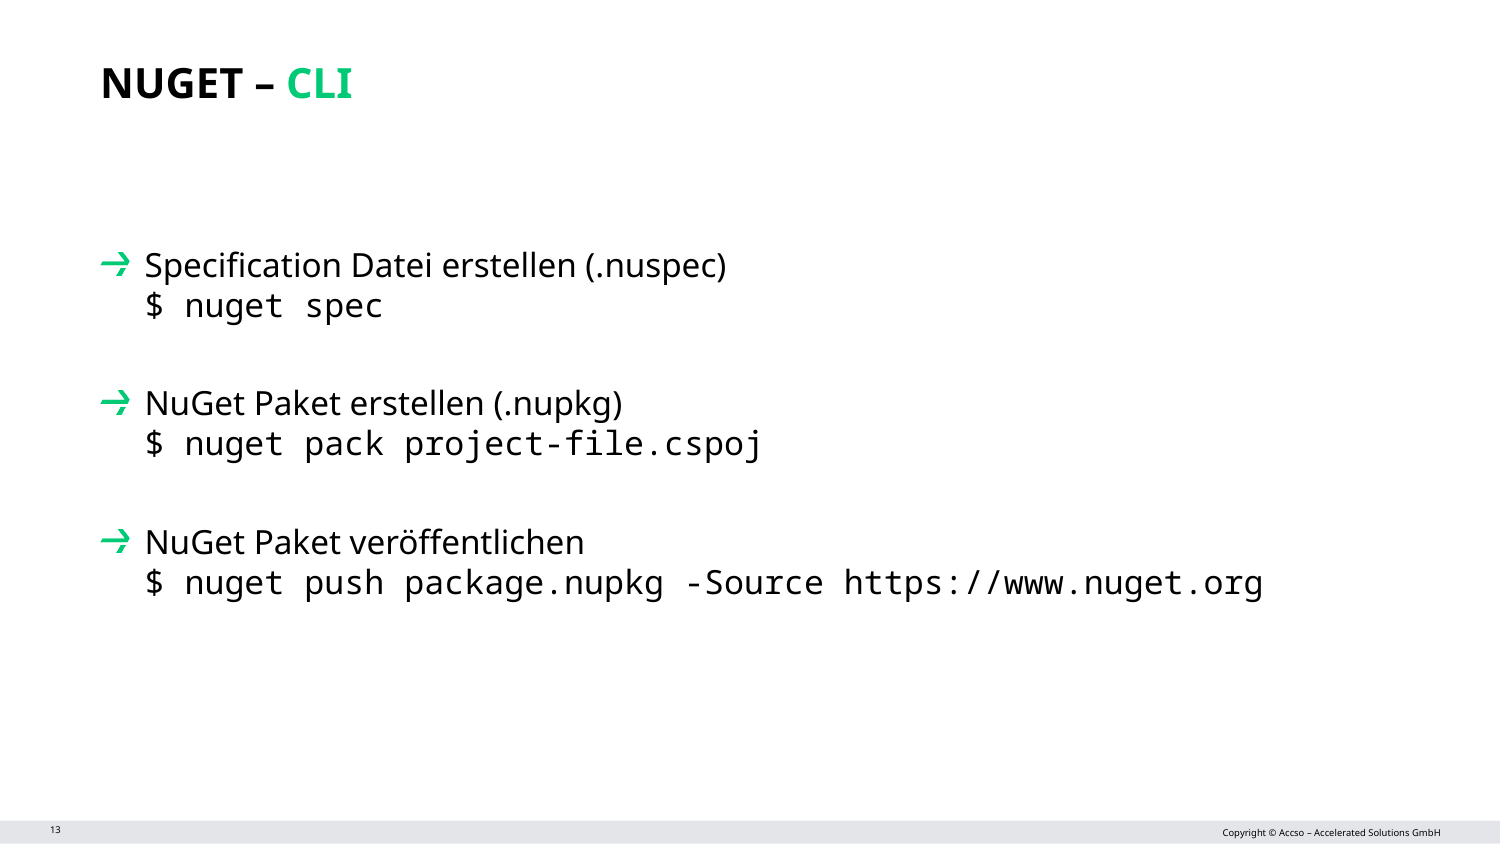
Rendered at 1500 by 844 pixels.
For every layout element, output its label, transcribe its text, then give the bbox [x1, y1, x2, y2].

picture [100, 390, 130, 415]
picture [100, 252, 130, 276]
list Specification Datei erstellen (.nuspec) $ nuget spec NuGet Paket erstellen (.nupkg) $ nuget pack project-file.cspoj NuGet Paket veröffentlichen $ nuget push package.nupkg -Source https://www.nuget.org [100, 243, 1400, 788]
picture [100, 529, 130, 553]
title NUGET – CLI [100, 38, 1430, 127]
